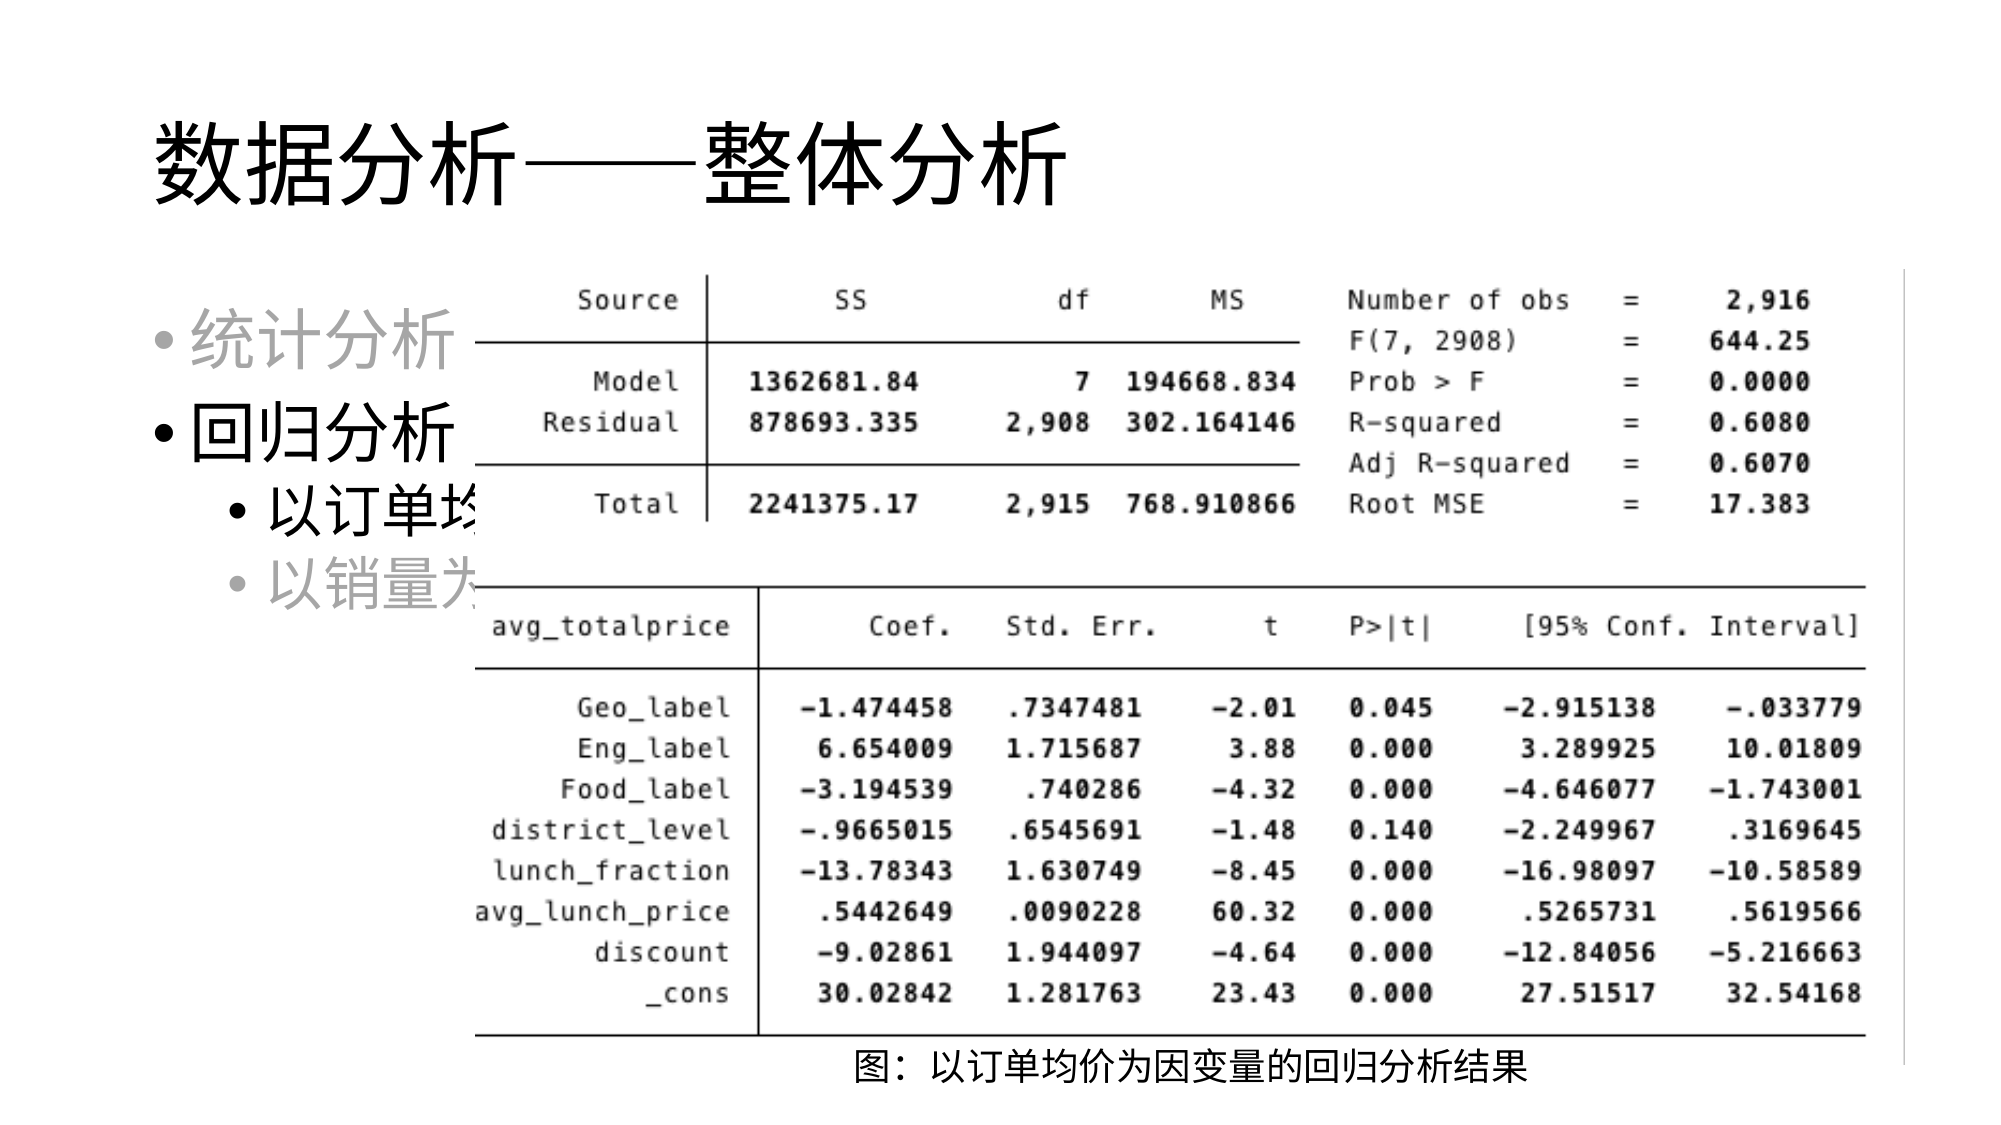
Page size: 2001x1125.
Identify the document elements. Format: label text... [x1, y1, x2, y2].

picture [475, 269, 1907, 1066]
text_box 图：以订单均价为因变量的回归分析结果 [838, 1066, 1544, 1125]
title 数据分析——整体分析 [137, 59, 1863, 278]
list 统计分析 回归分析 以订单均价为因变量 以销量为因变量 [137, 299, 475, 1014]
